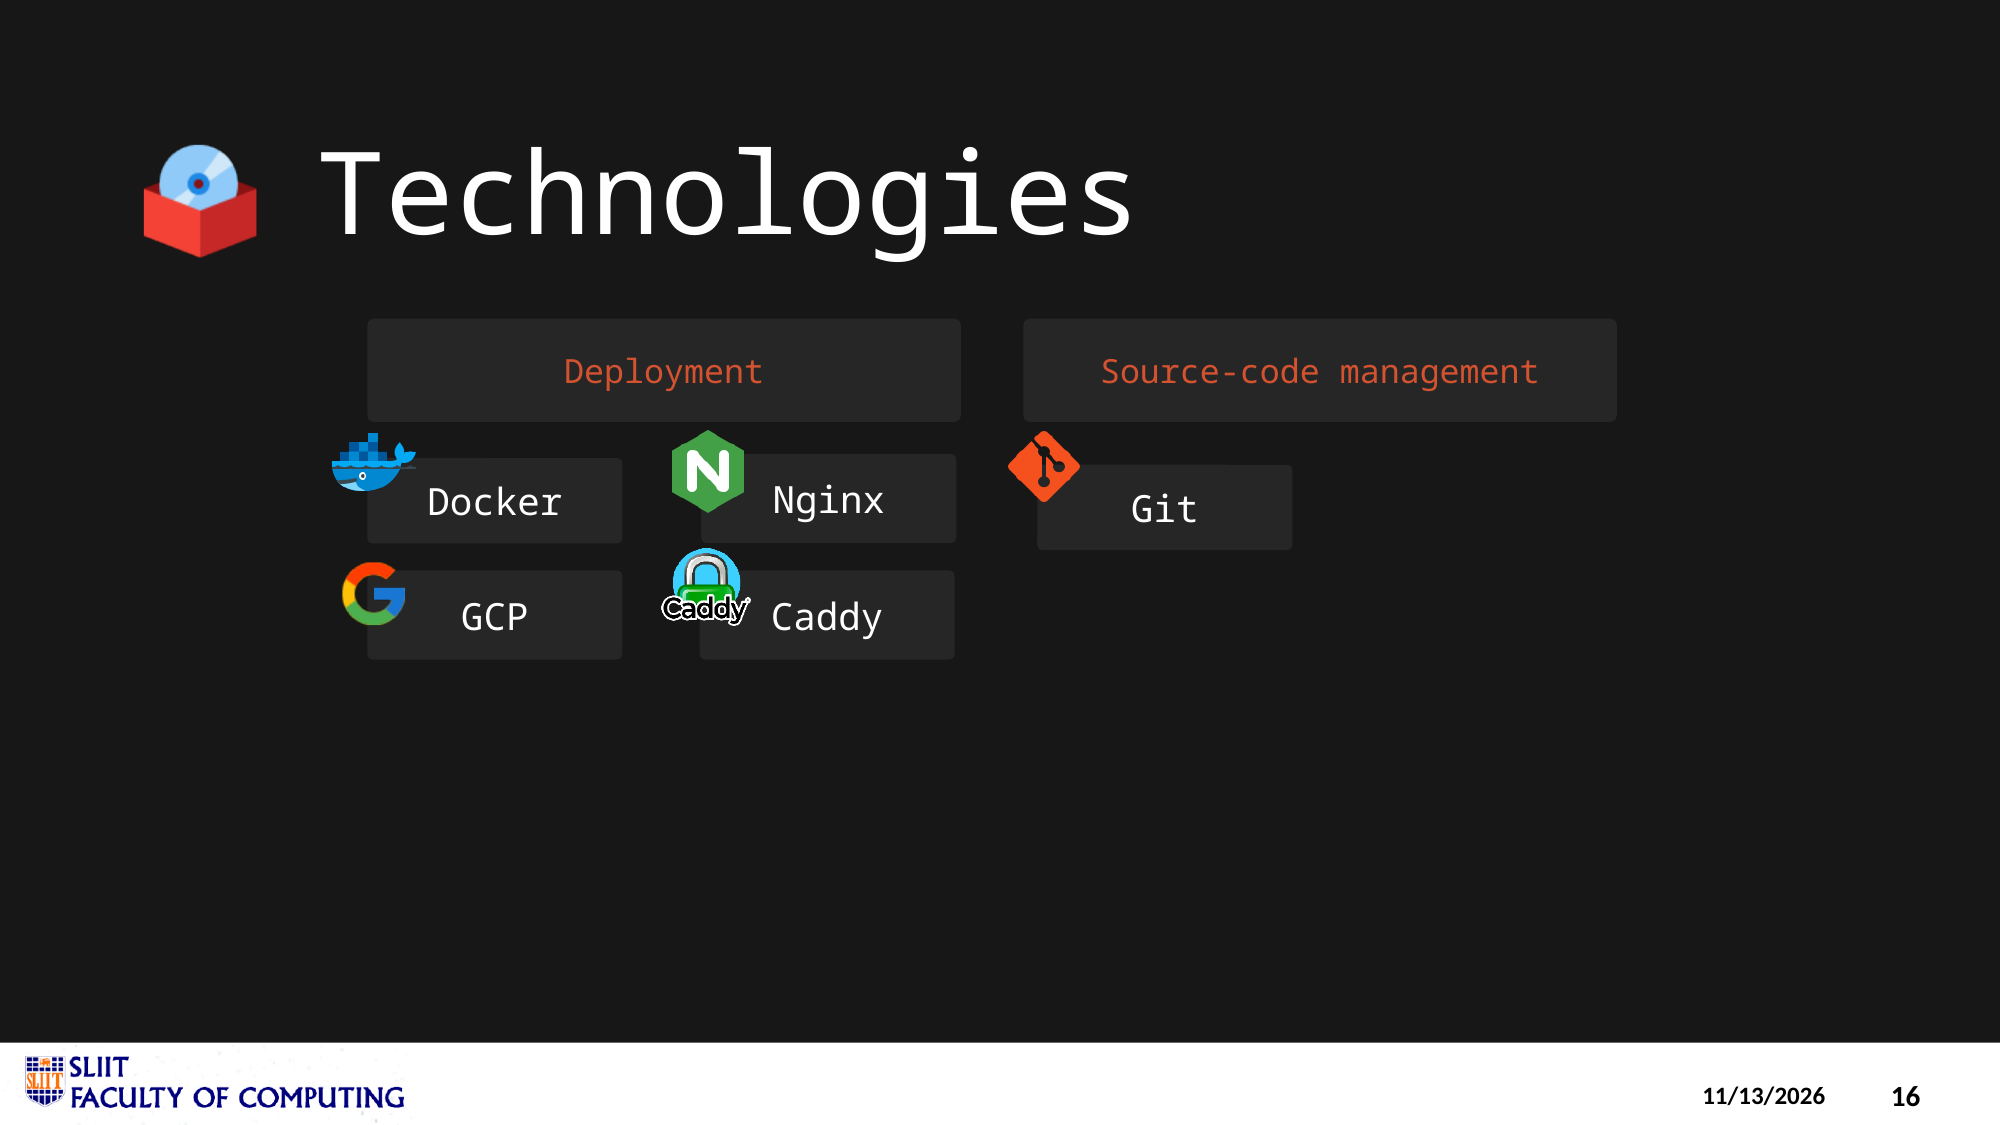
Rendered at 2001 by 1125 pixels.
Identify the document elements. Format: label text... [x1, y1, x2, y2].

picture [0, 1045, 413, 1125]
text_box Technologies [301, 96, 1880, 268]
picture [660, 548, 751, 626]
picture [125, 126, 276, 277]
picture [662, 425, 753, 516]
picture [336, 556, 412, 632]
text_box Nginx [700, 452, 958, 545]
text_box Git [1036, 463, 1294, 552]
text_box Docker [366, 456, 624, 545]
text_box Caddy [698, 569, 956, 661]
picture [998, 420, 1089, 511]
text_box GCP [366, 569, 624, 661]
text_box Deployment [366, 317, 962, 423]
picture [328, 415, 419, 506]
text_box Source-code management [1022, 317, 1618, 423]
